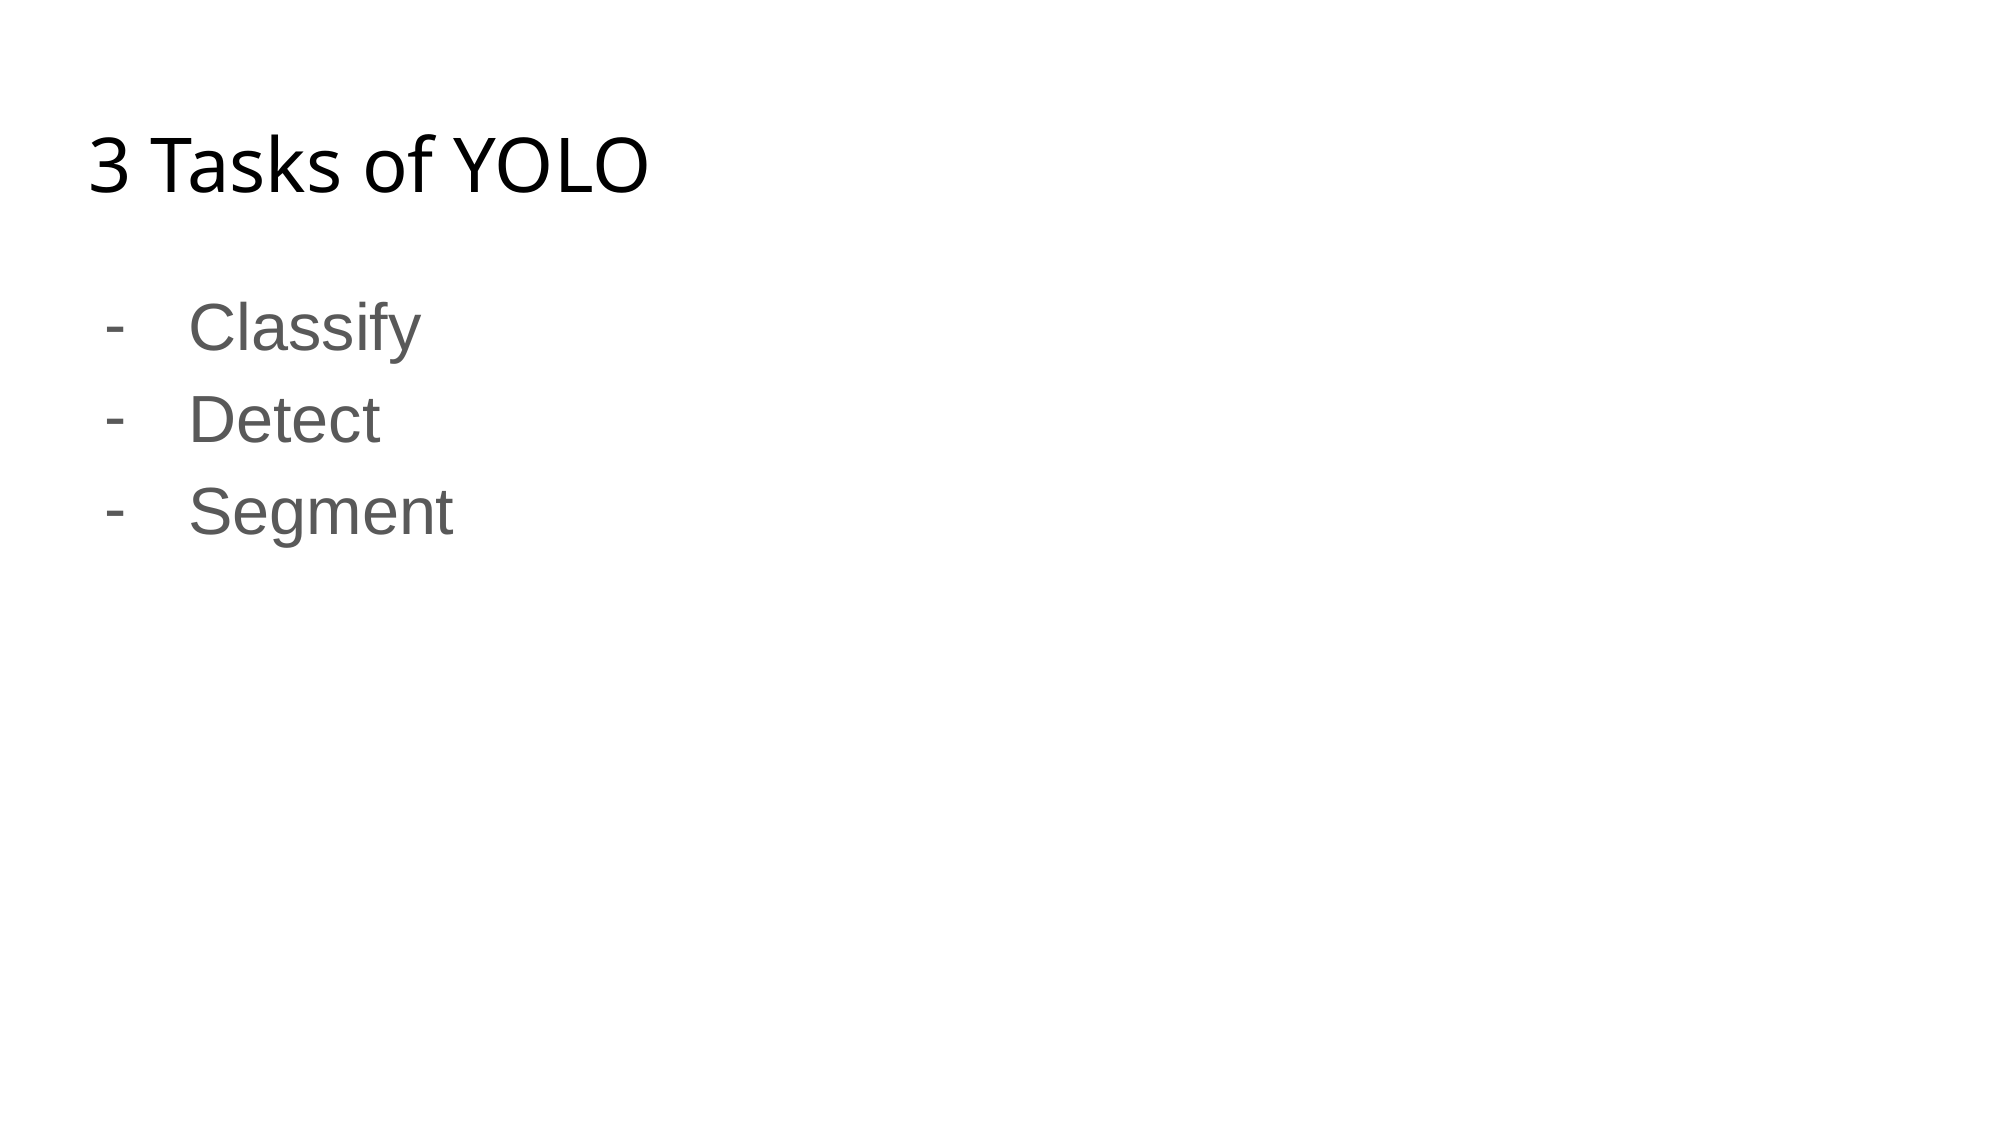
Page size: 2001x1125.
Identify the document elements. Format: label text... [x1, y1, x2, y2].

title 3 Tasks of YOLO [68, 97, 1932, 223]
list Classify Detect Segment [68, 252, 1932, 1000]
